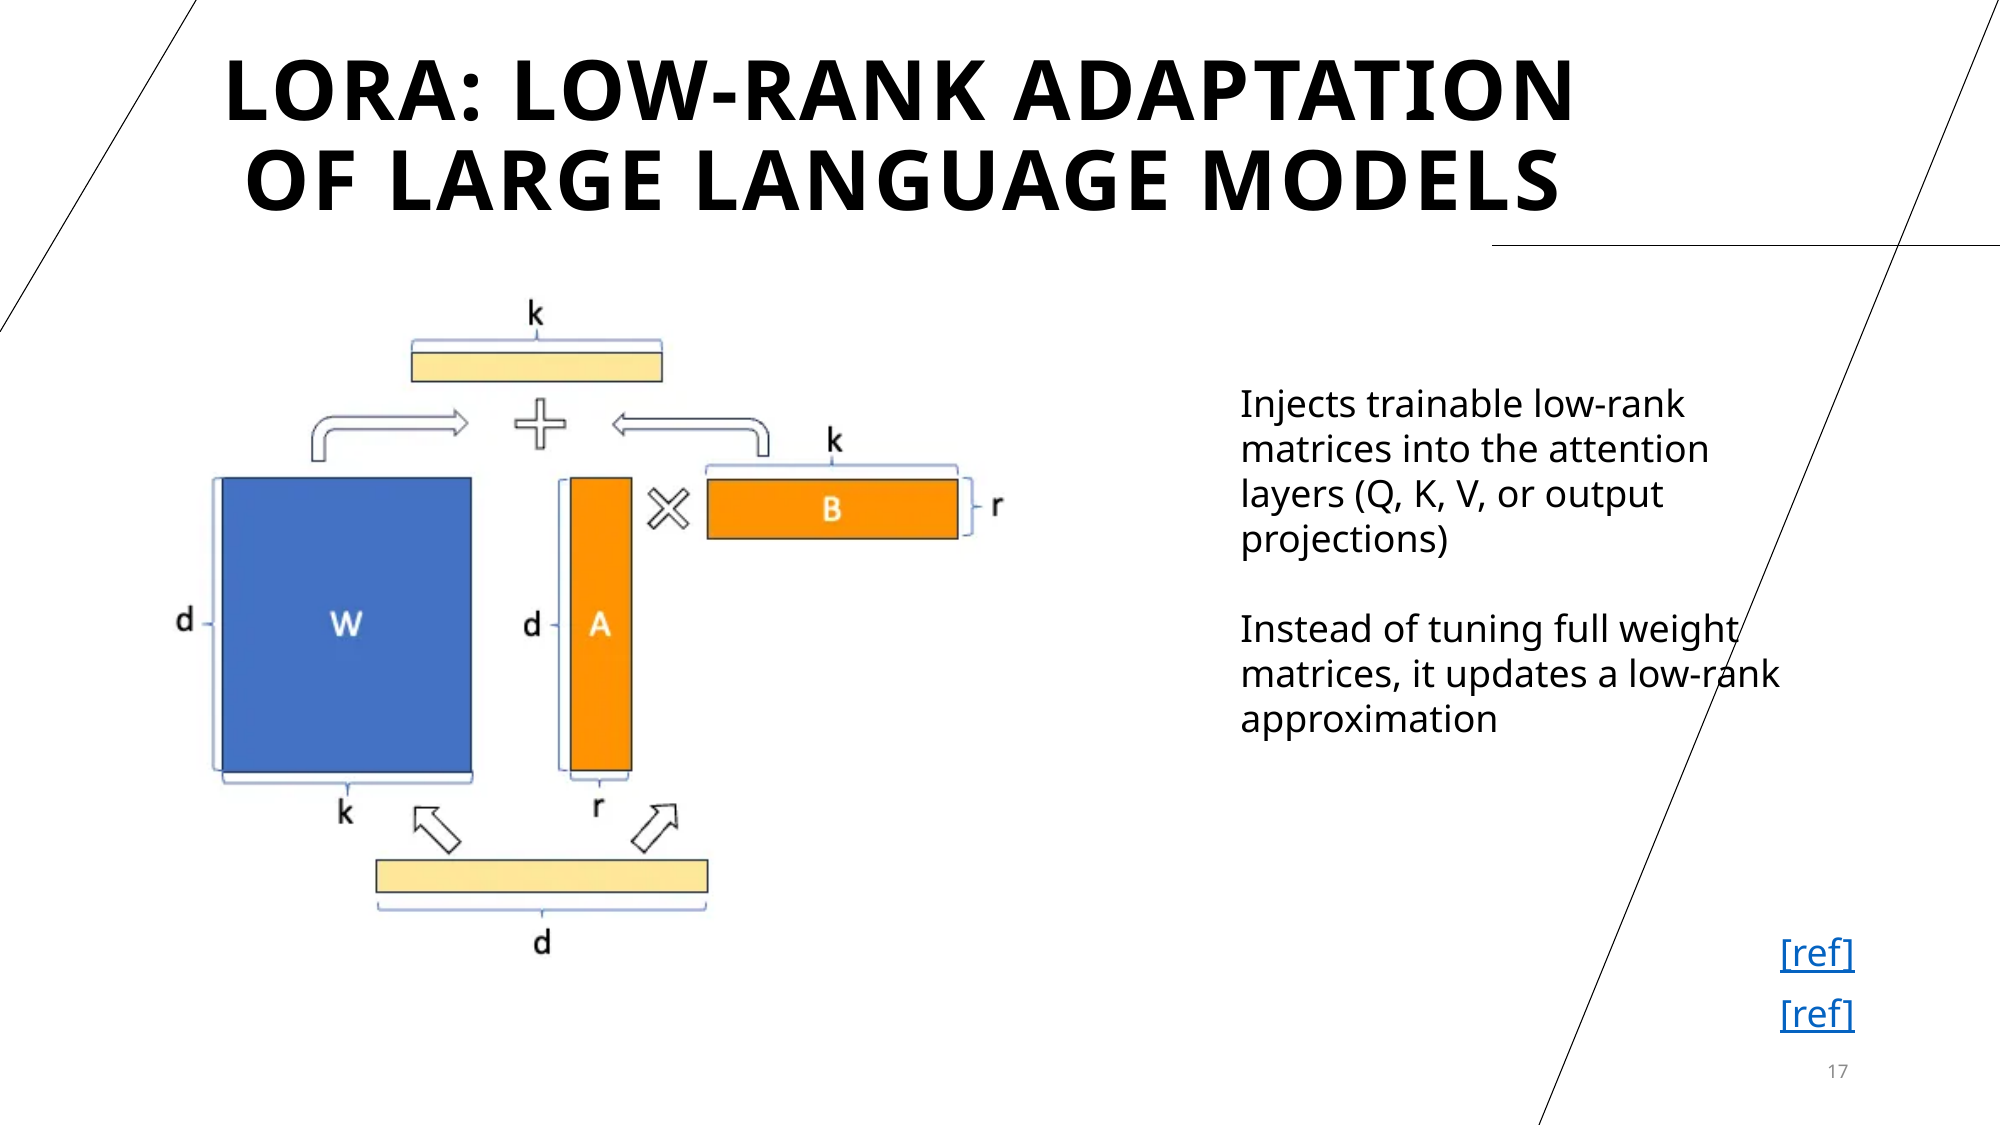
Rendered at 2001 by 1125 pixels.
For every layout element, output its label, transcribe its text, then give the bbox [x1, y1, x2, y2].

title LoRA: Low-Rank Adaptation of Large Language Models [146, 0, 1658, 237]
slide_number 17 [1701, 1042, 1864, 1103]
picture [146, 283, 1030, 983]
text_box Injects trainable low-rank matrices into the attention layers (Q, K, V, or output projections) Instead of tuning full weight matrices, it updates a low-rank approximation [1225, 373, 1835, 748]
text_box [ref] [1765, 921, 1870, 982]
text_box [ref] [1765, 982, 1870, 1048]
